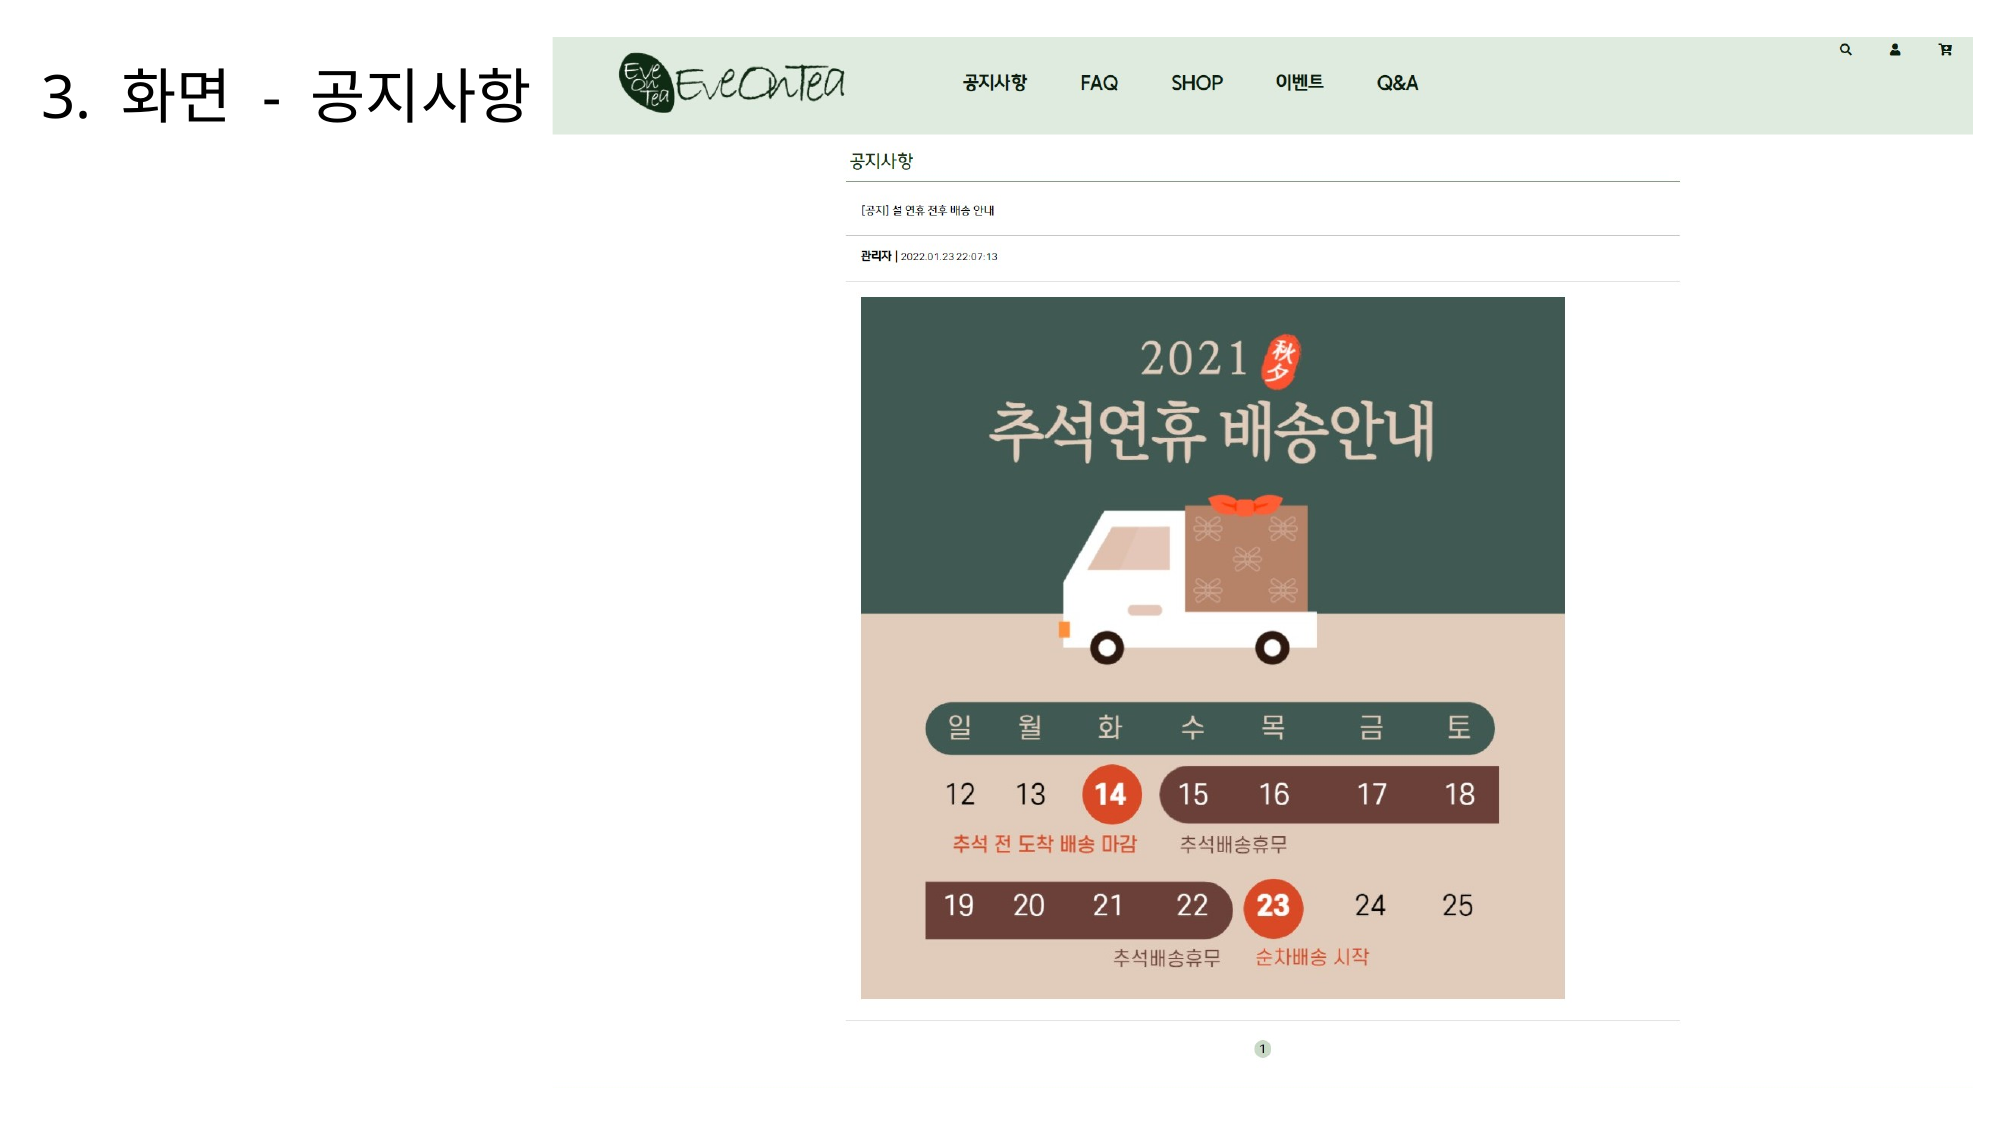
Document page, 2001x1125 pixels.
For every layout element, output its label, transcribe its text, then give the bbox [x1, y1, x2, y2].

title 3. 화면 - 공지사항 [26, 28, 553, 169]
picture [552, 37, 1973, 1088]
